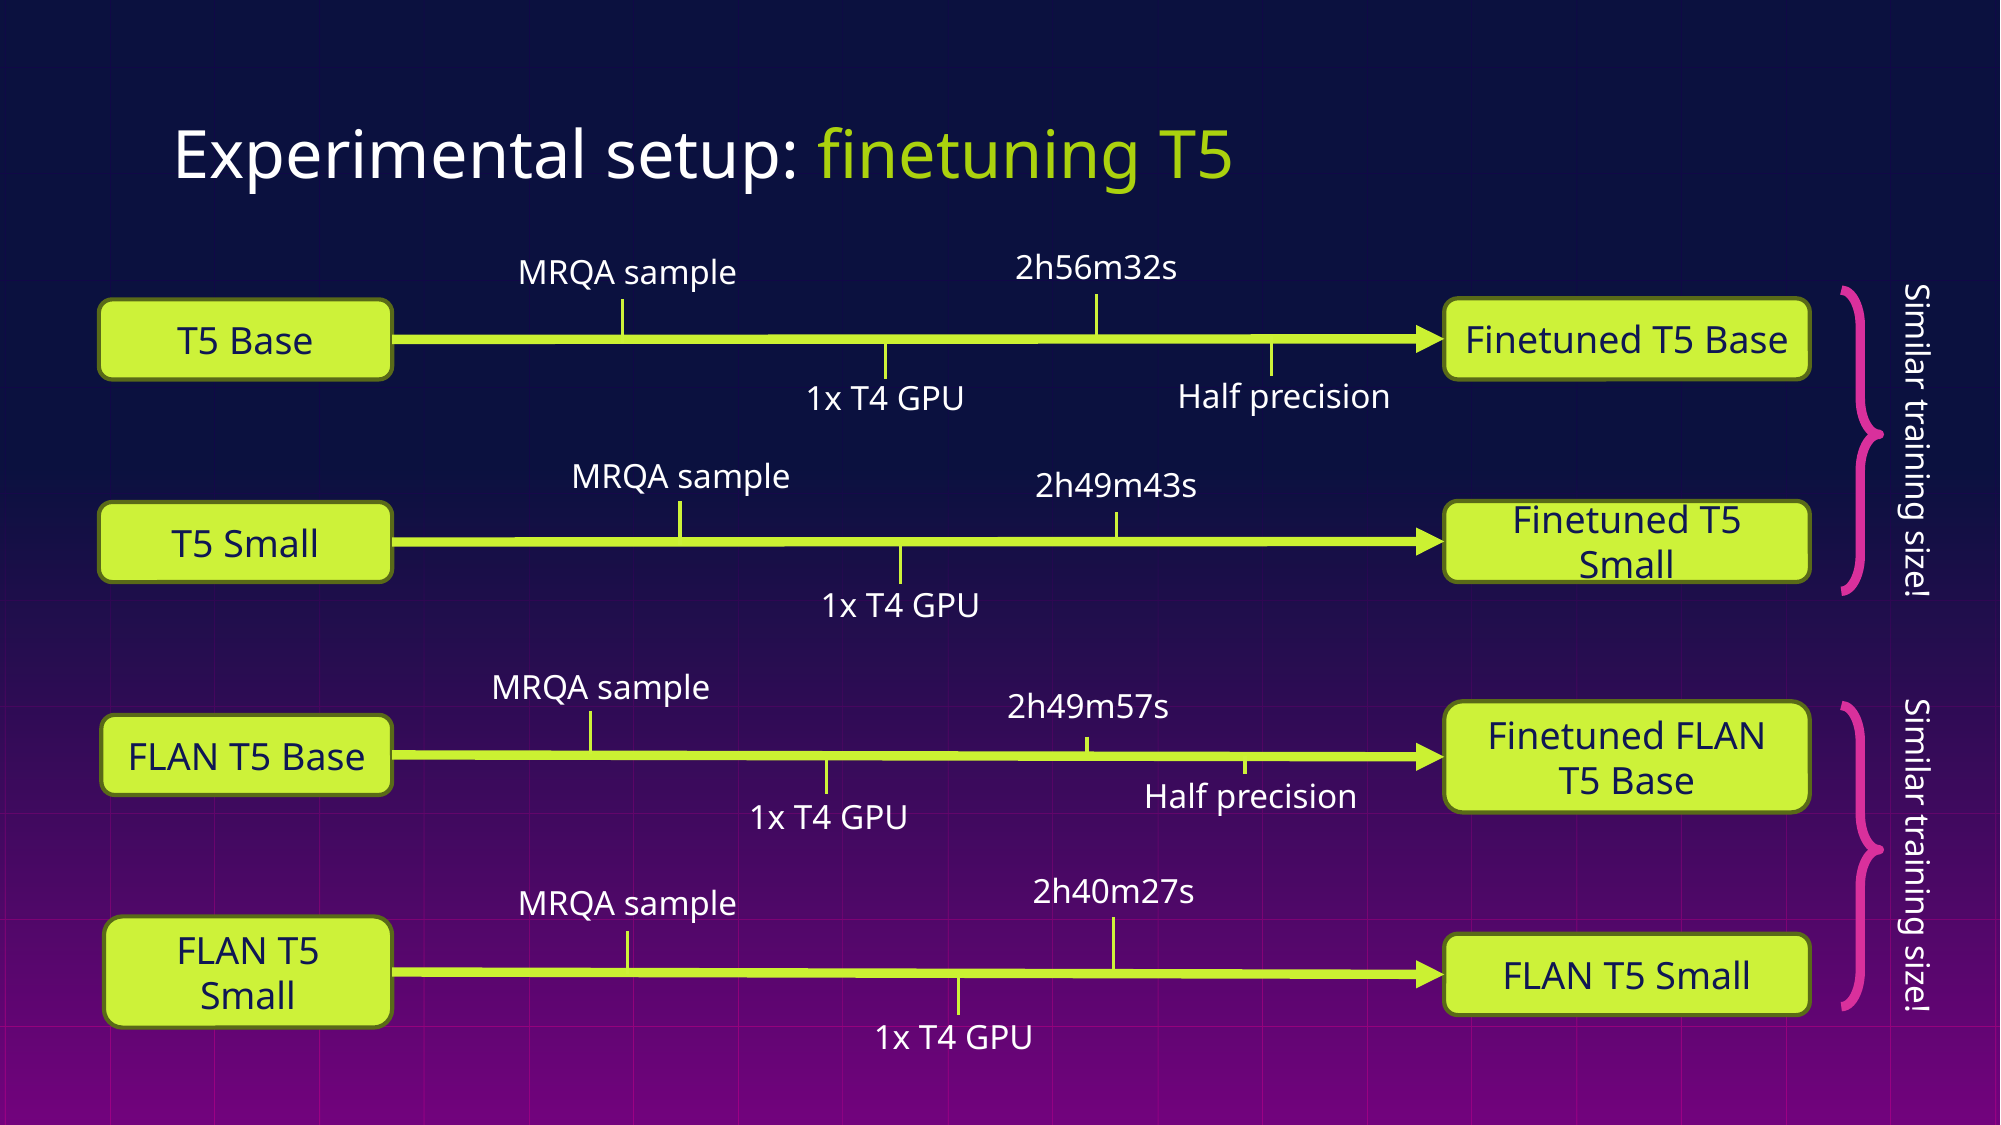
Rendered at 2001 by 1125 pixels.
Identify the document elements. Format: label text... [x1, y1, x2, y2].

text_box Half precision [1116, 367, 1453, 423]
text_box MRQA sample [506, 447, 856, 503]
text_box Finetuned FLAN T5 Base [1442, 699, 1812, 815]
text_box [391, 754, 586, 758]
text_box 1x T4 GPU [755, 369, 1016, 424]
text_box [592, 754, 1445, 758]
text_box Finetuned T5 Small [1442, 498, 1812, 585]
text_box MRQA sample [452, 875, 803, 930]
picture [0, 0, 2000, 1125]
text_box Finetuned T5 Base [1442, 296, 1812, 382]
text_box [1841, 704, 1881, 1008]
text_box 1x T4 GPU [698, 788, 960, 844]
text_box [631, 971, 1445, 975]
text_box Half precision [1082, 767, 1420, 823]
text_box [1841, 289, 1881, 593]
text_box MRQA sample [426, 658, 776, 714]
text_box Similar training size! [1891, 268, 1947, 614]
text_box 2h49m57s [957, 677, 1220, 733]
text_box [391, 971, 623, 975]
text_box 2h40m27s [982, 862, 1245, 918]
text_box 2h56m32s [965, 239, 1228, 294]
text_box 1x T4 GPU [823, 1008, 1085, 1064]
text_box 1x T4 GPU [770, 576, 1032, 632]
text_box T5 Base [96, 297, 395, 382]
text_box MRQA sample [452, 243, 803, 299]
text_box T5 Small [96, 499, 395, 585]
text_box FLAN T5 Small [1442, 931, 1812, 1018]
text_box Similar training size! [1891, 683, 1947, 1029]
title Experimental setup: finetuning T5 [157, 97, 1843, 223]
text_box 2h49m43s [984, 457, 1248, 512]
text_box FLAN T5 Small [101, 914, 395, 1030]
text_box FLAN T5 Base [99, 712, 395, 798]
